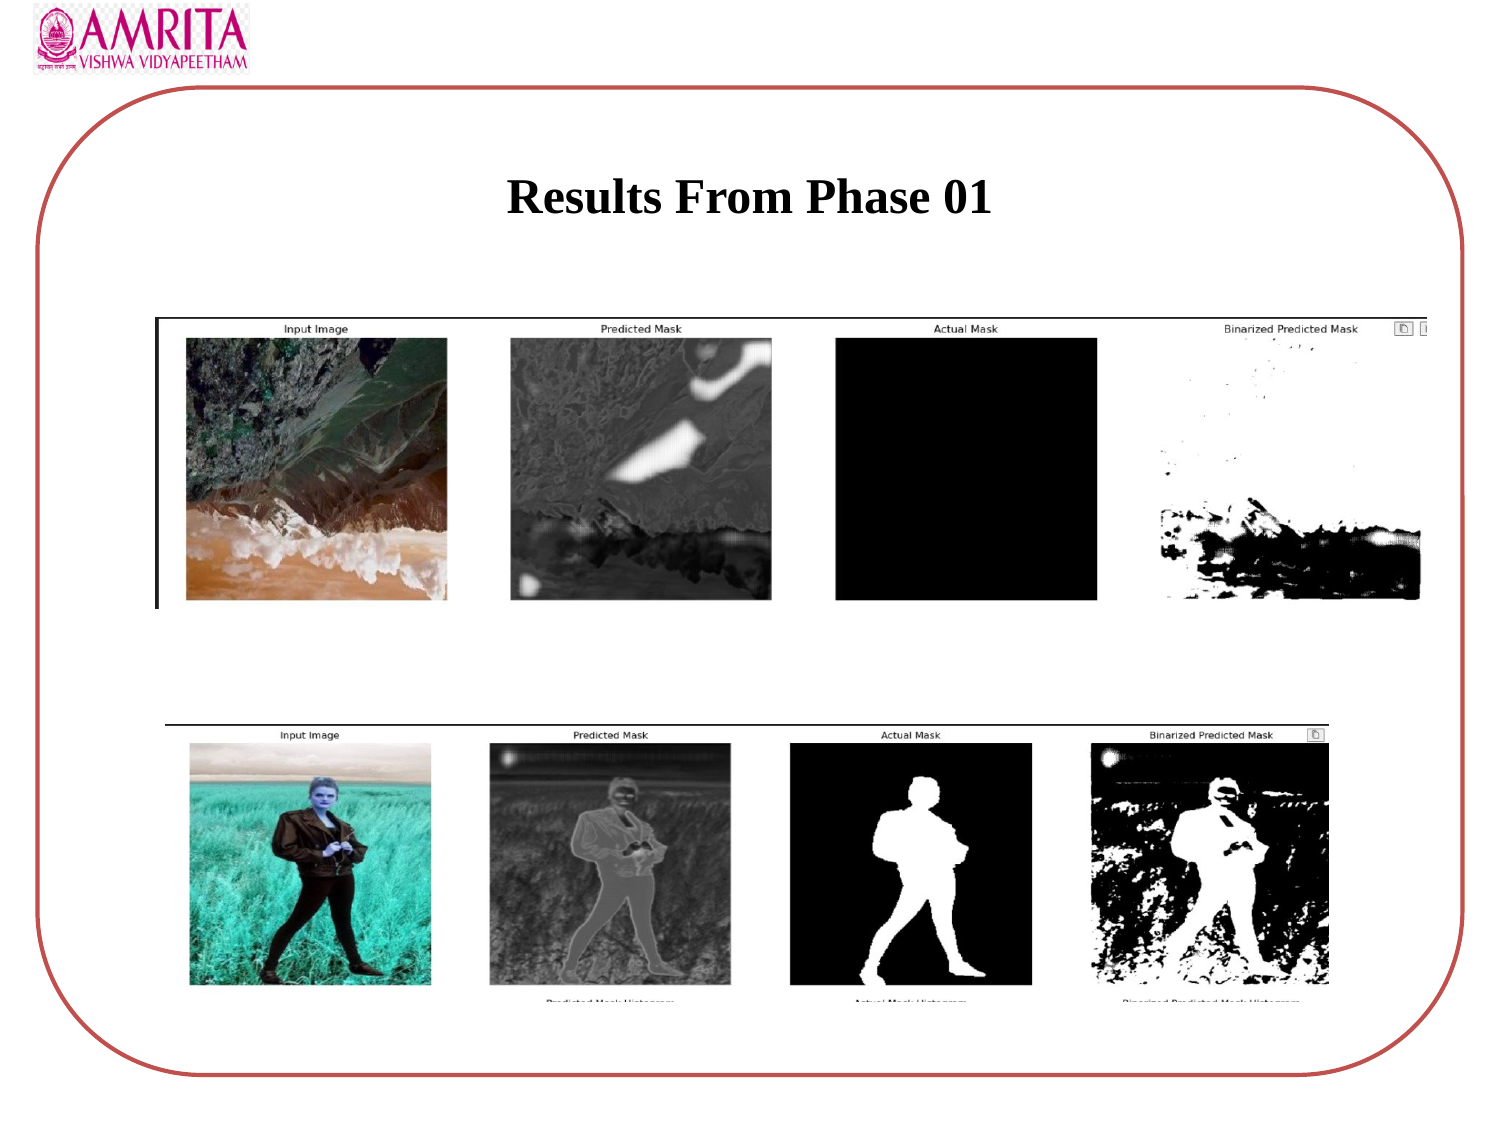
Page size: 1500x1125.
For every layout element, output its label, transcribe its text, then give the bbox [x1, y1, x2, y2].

picture [33, 2, 251, 76]
title Results From Phase 01 [75, 99, 1425, 288]
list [165, 724, 1329, 1003]
text_box [35, 144, 1465, 1078]
text_box [136, 85, 1364, 99]
picture [154, 317, 1427, 609]
